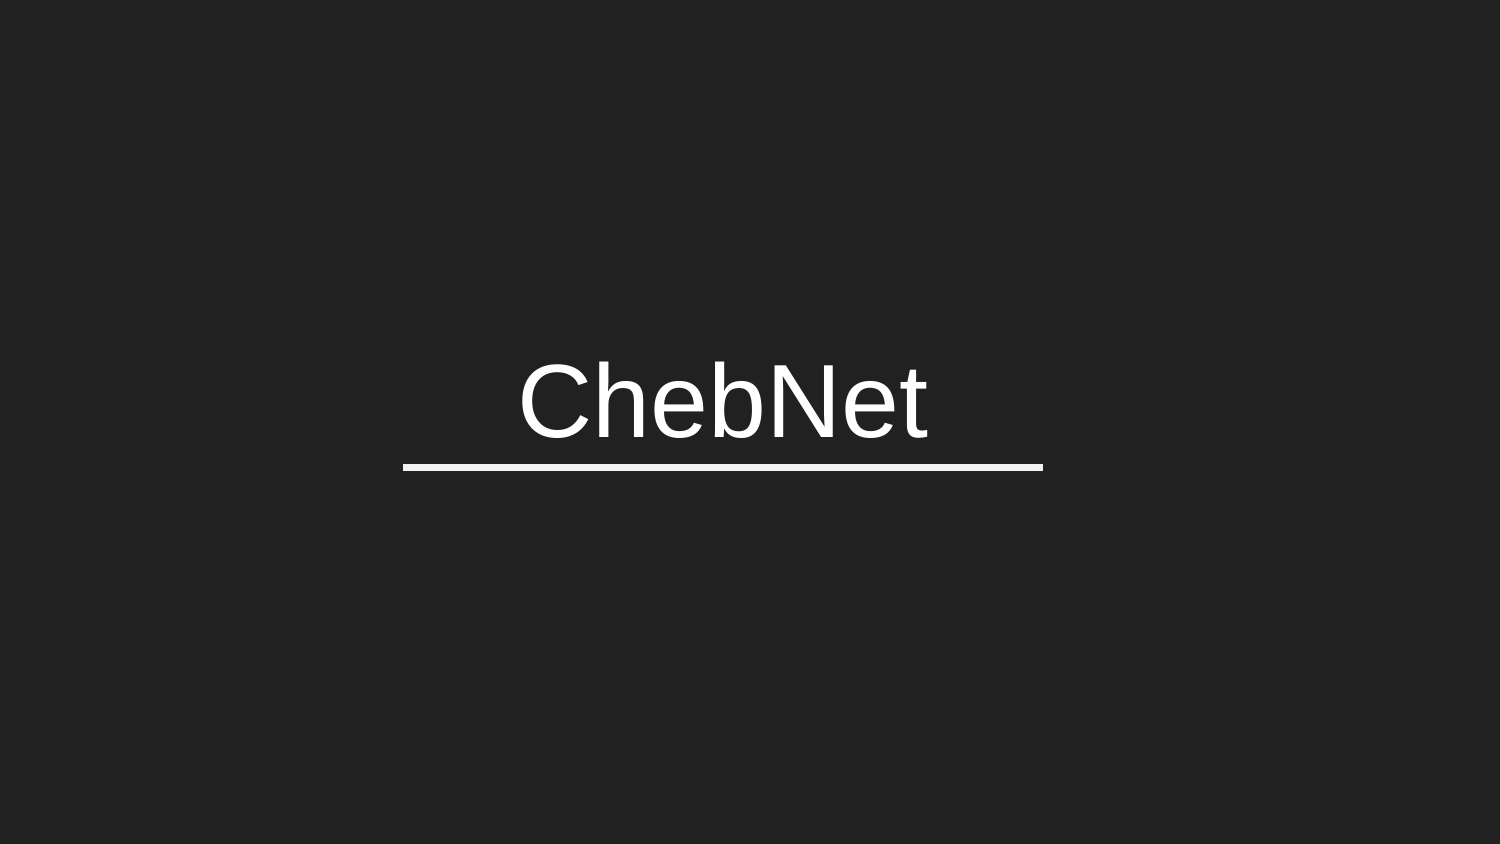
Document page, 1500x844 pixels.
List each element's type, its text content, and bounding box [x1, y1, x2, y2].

text_box ChebNet [353, 318, 1093, 474]
